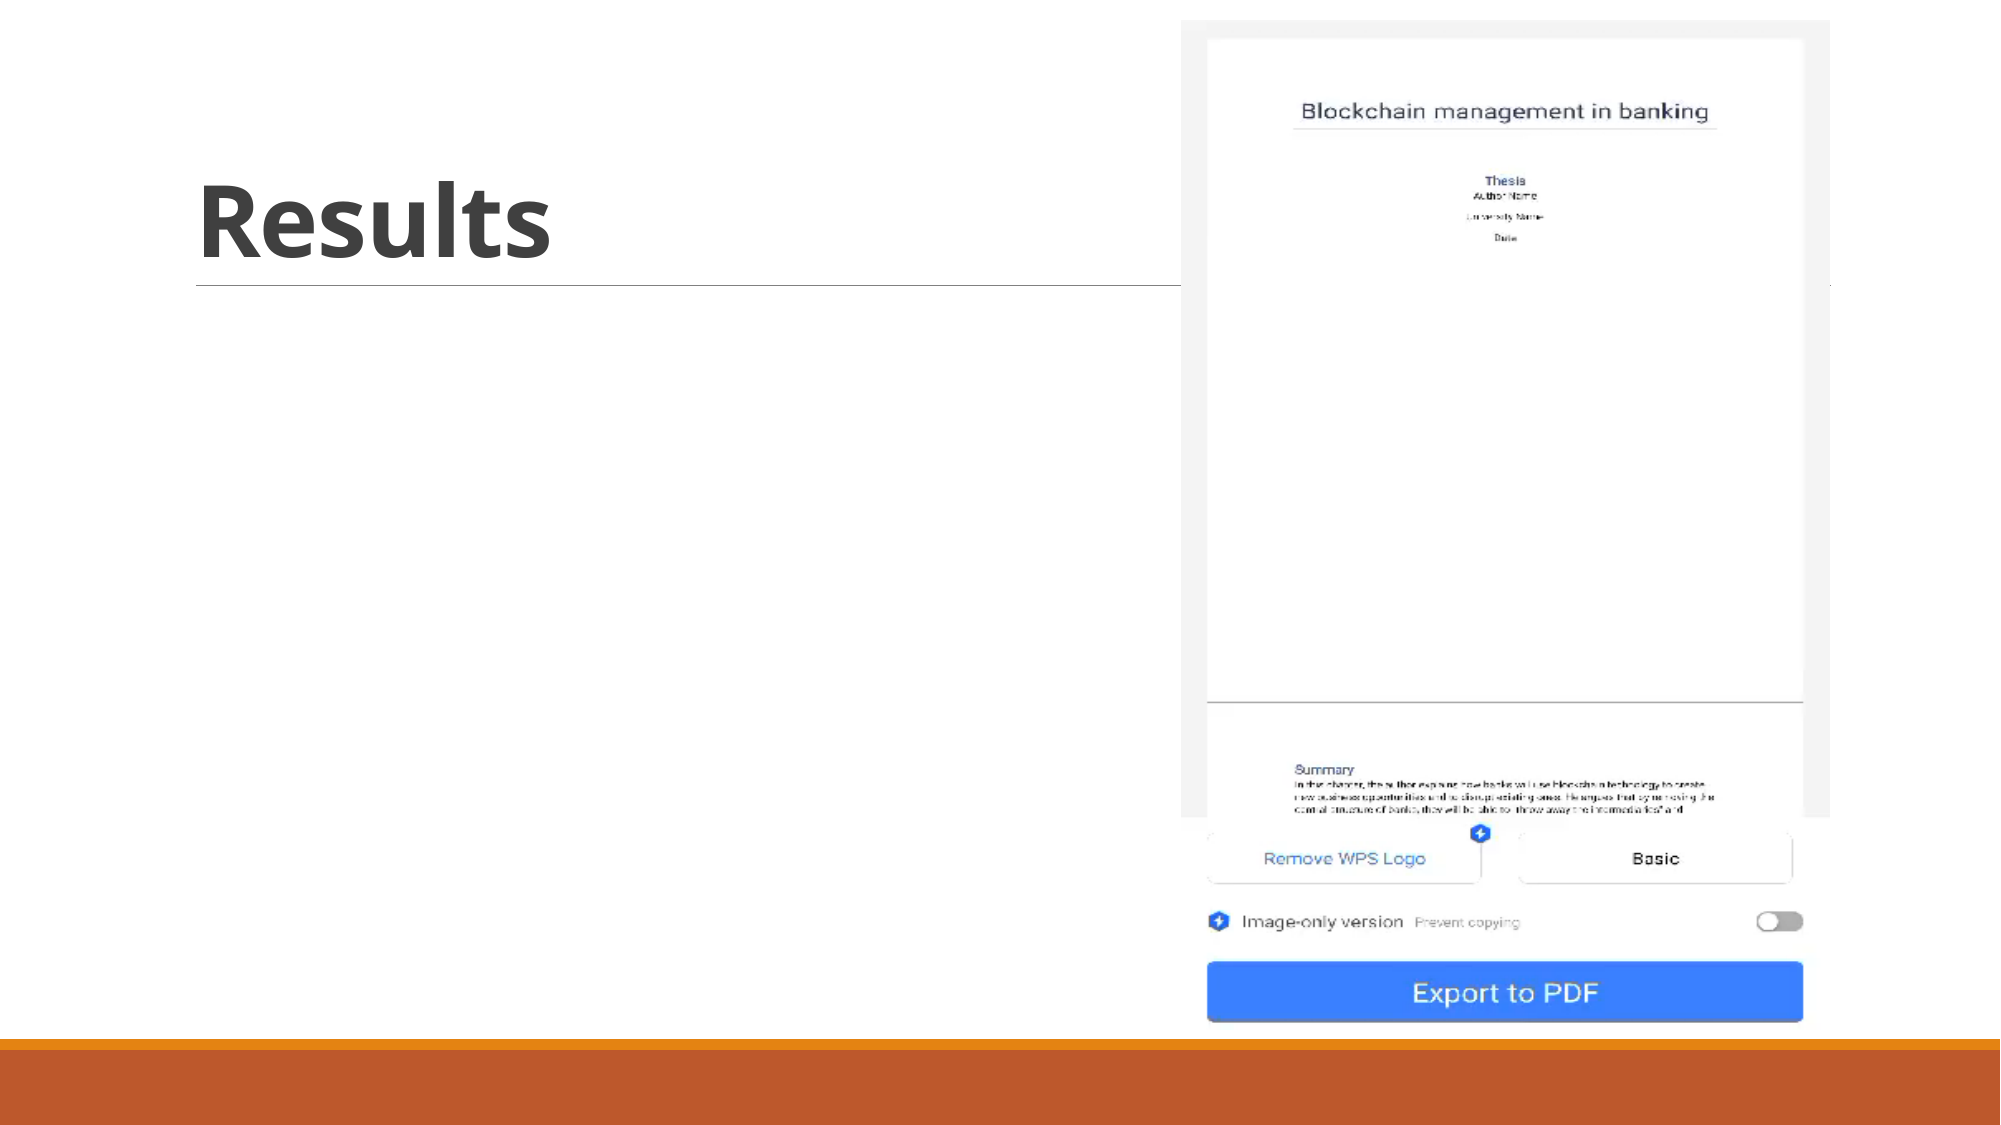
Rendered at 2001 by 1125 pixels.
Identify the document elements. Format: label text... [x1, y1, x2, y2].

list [1179, 18, 1831, 1031]
title Results [180, 47, 1177, 285]
